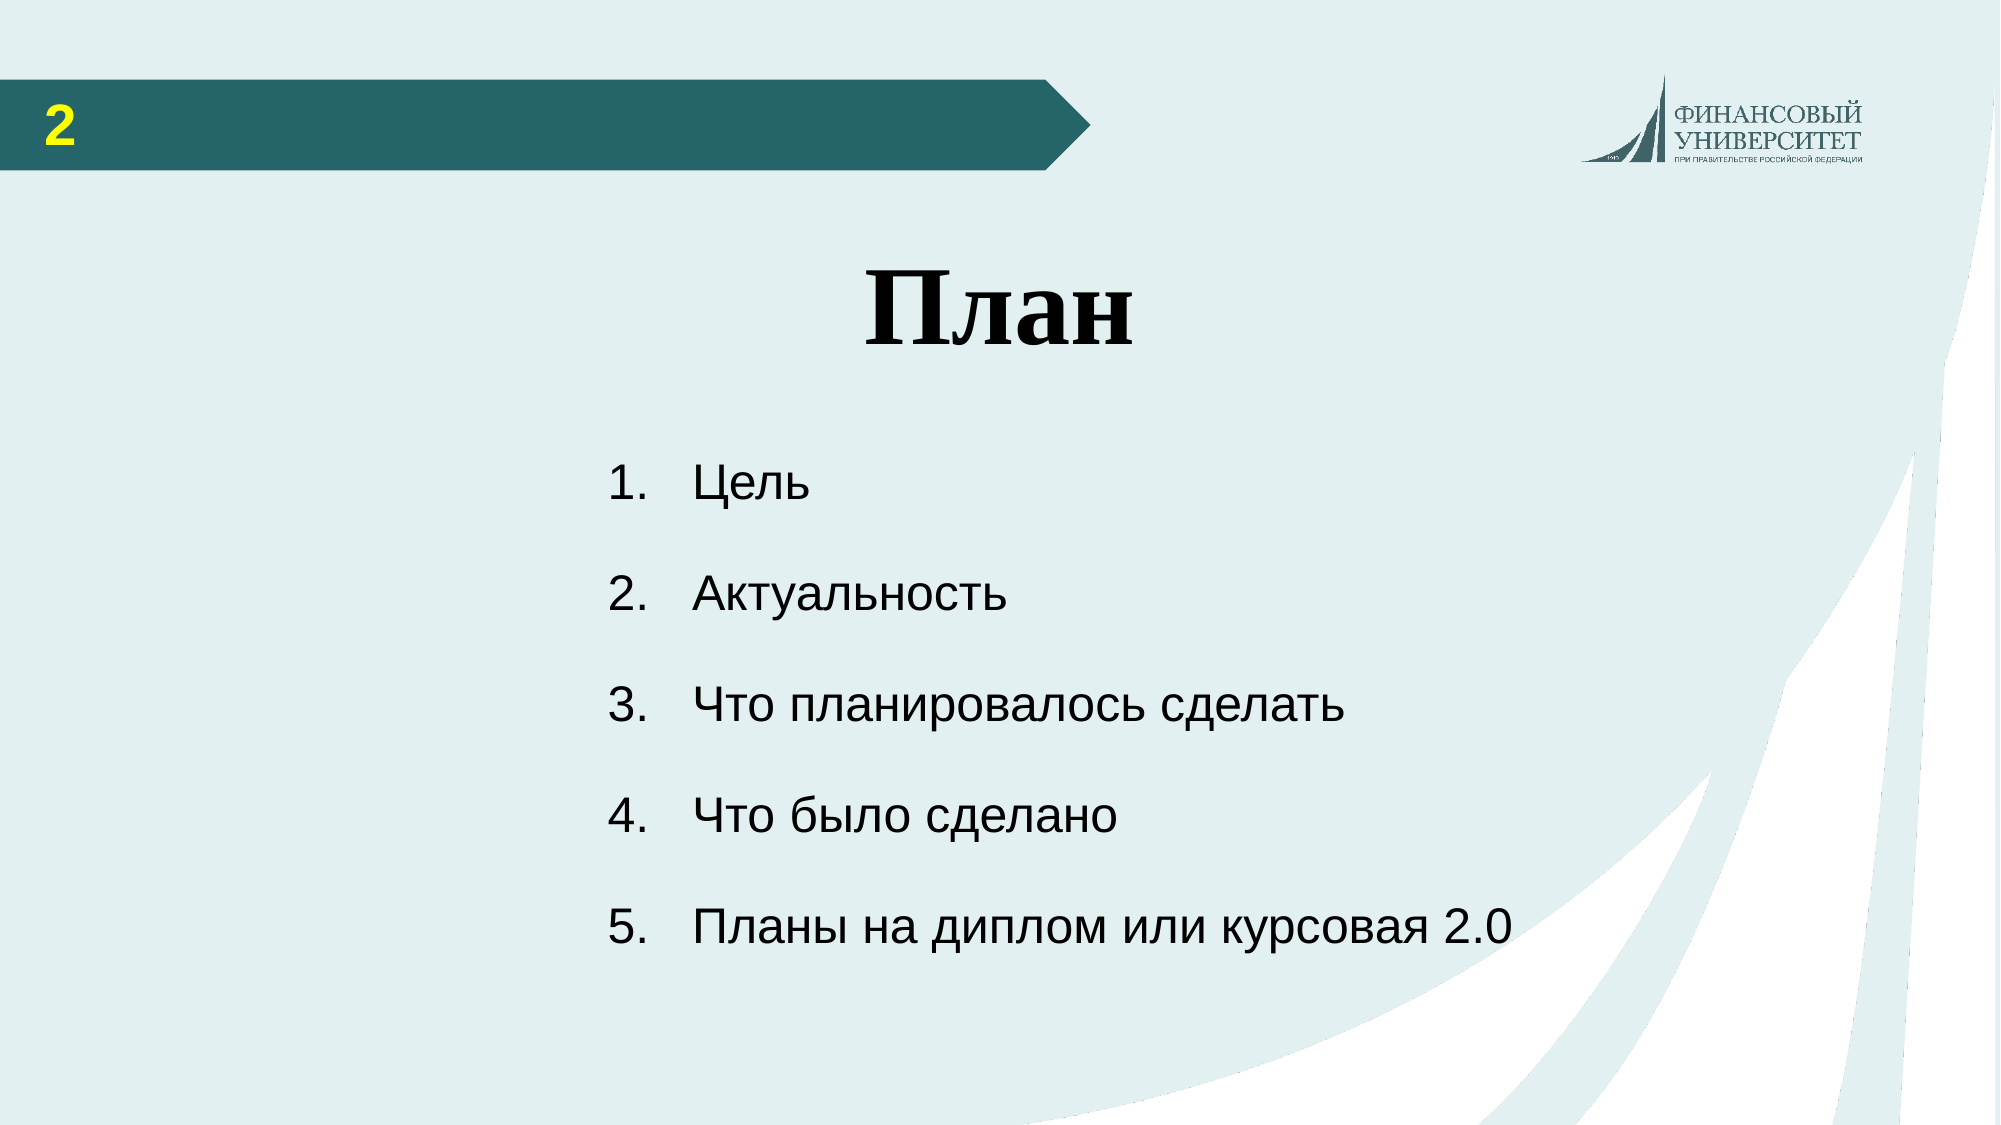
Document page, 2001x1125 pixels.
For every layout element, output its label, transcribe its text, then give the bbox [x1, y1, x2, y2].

slide_number 2 [29, 95, 285, 150]
title План [137, 237, 1863, 377]
list Цель Актуальность Что планировалось сделать Что было сделано Планы на диплом или курсовая 2.0 [592, 412, 1536, 984]
picture [999, 70, 1996, 1125]
